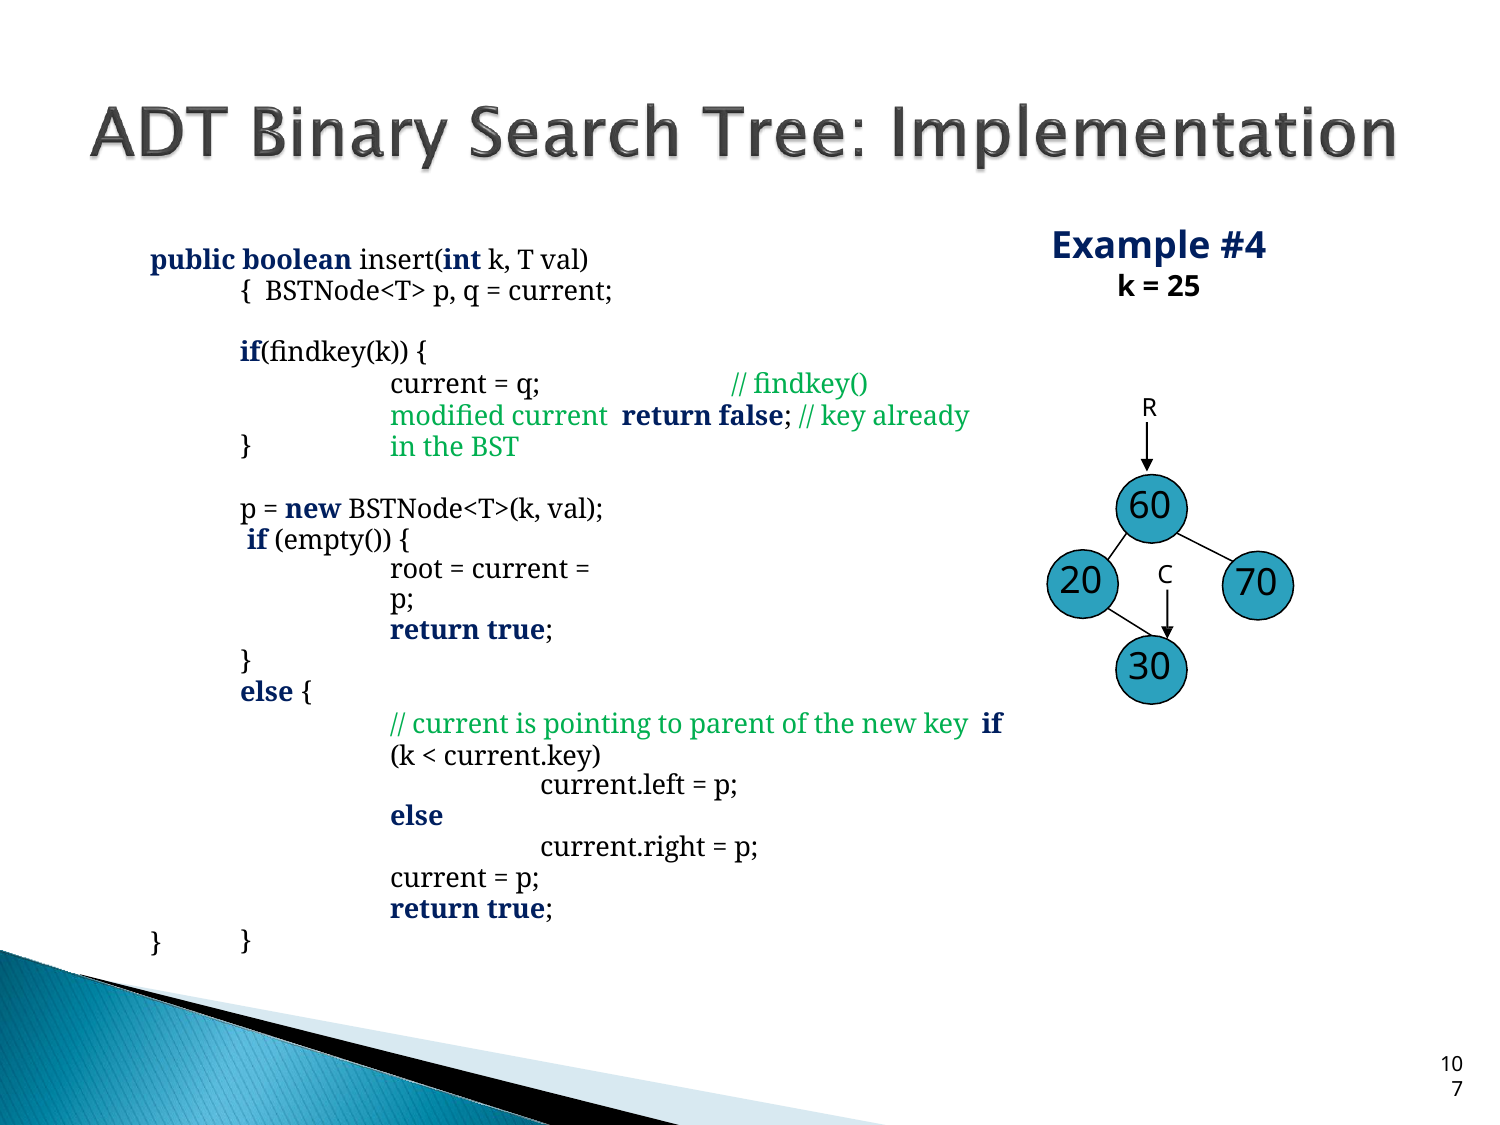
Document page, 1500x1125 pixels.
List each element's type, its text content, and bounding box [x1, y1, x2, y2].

text_box [1131, 635, 1172, 642]
text_box p = new BSTNode<T>(k, val); if (empty()) { root = current = p; return true; } else { // current is pointing to parent of the new key if (k < current.key) current.left = p; else current.right = p; current = p; return true; } [237, 492, 1029, 957]
picture [0, 948, 558, 1125]
text_box [1161, 589, 1174, 639]
text_box 20 [1057, 556, 1109, 602]
text_box 60 [1126, 480, 1178, 527]
text_box [1062, 549, 1103, 556]
text_box [1238, 551, 1278, 557]
text_box 30 [1126, 642, 1178, 688]
text_box R [1139, 409, 1160, 422]
text_box } [237, 428, 256, 461]
text_box [44, 75, 1465, 186]
title Example #4 k = 25 [232, 220, 1268, 409]
text_box [1140, 422, 1154, 472]
text_box C [1155, 558, 1178, 589]
slide_number 10 7 [1435, 1054, 1469, 1125]
text_box [1047, 560, 1119, 619]
text_box 70 [1232, 557, 1285, 603]
text_box } [147, 925, 166, 959]
text_box public boolean insert(int k, T val) { BSTNode<T> p, q = current; [147, 243, 232, 306]
text_box [1115, 646, 1188, 705]
text_box if(findkey(k)) { current = q; // findkey() modified current return false; // key already in the BST [237, 409, 974, 462]
text_box [1132, 474, 1171, 480]
text_box [1222, 562, 1294, 620]
text_box [1116, 485, 1188, 544]
